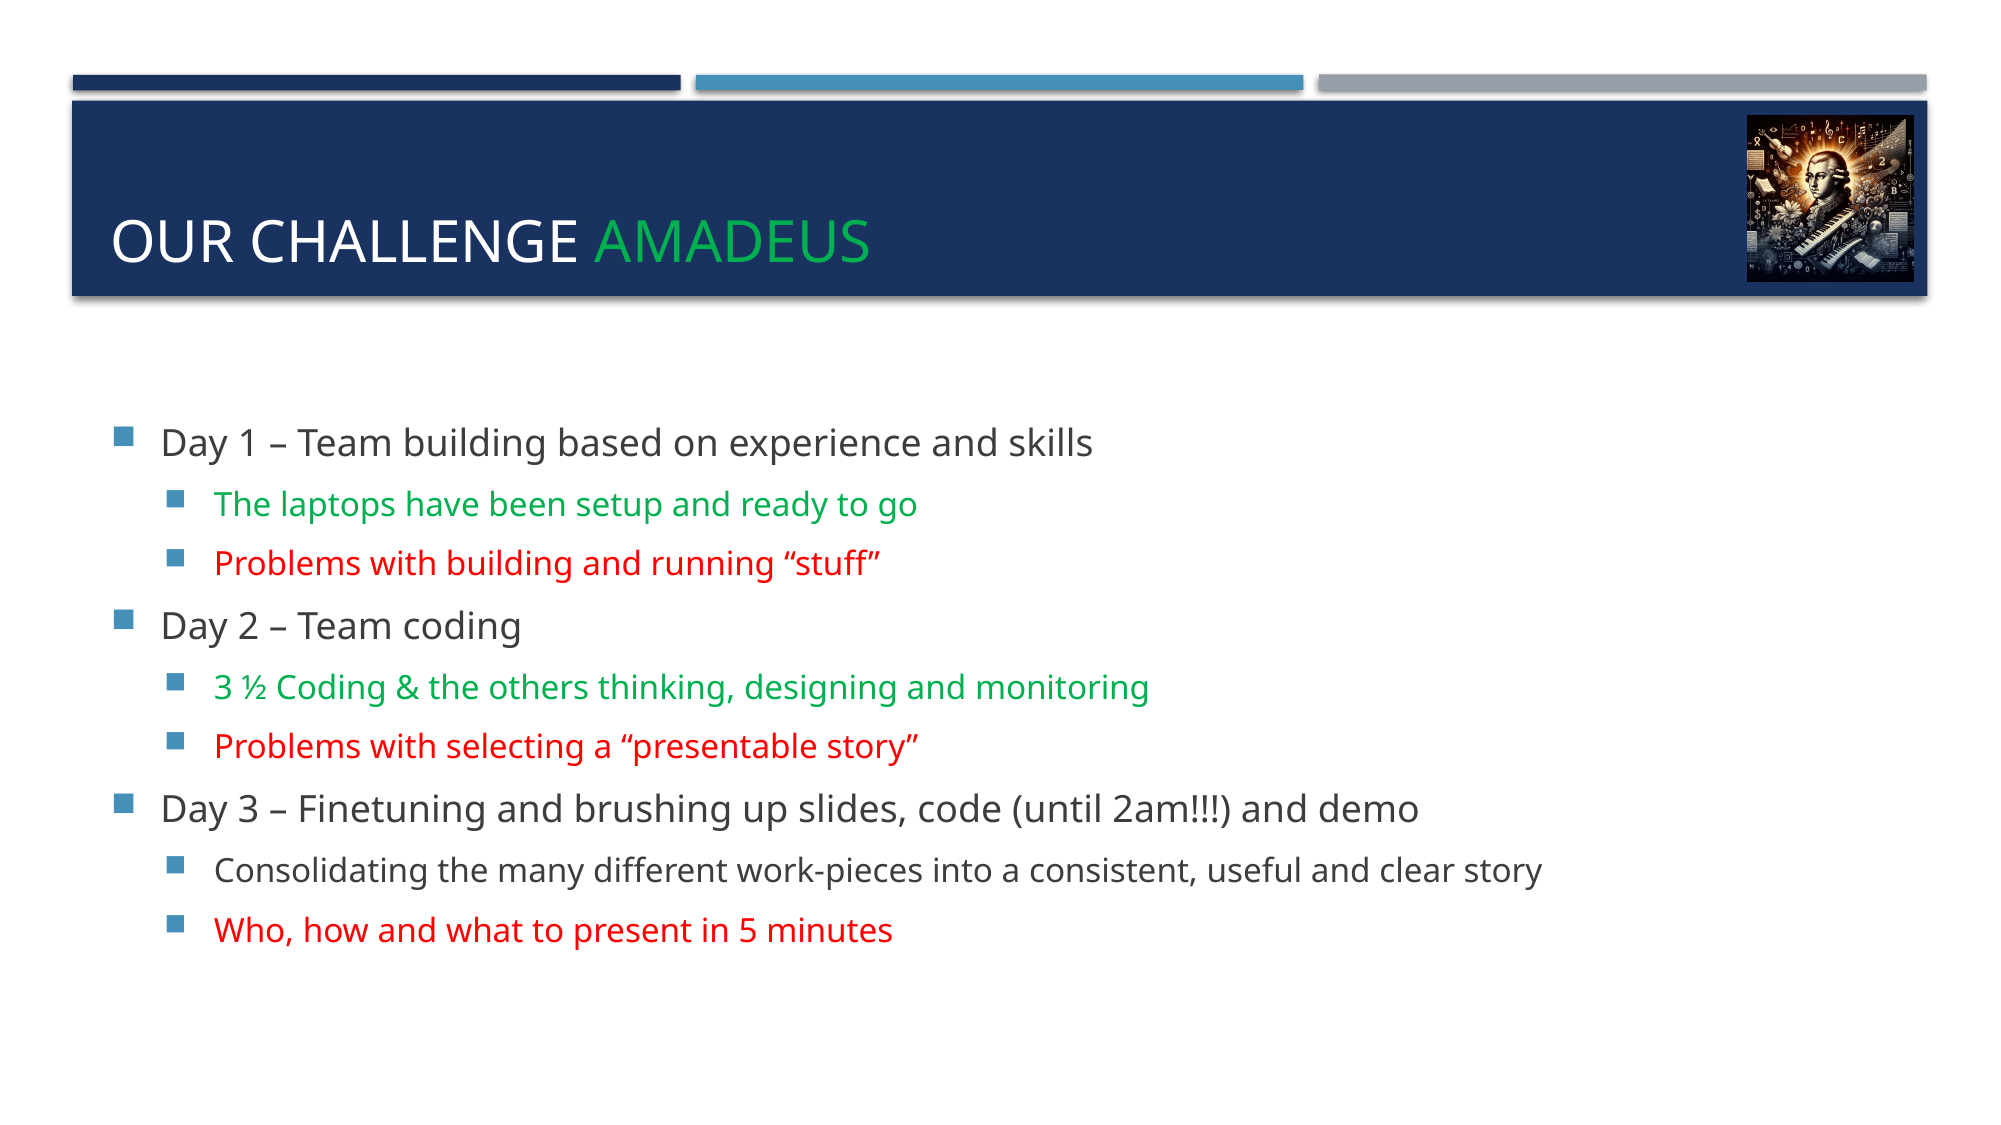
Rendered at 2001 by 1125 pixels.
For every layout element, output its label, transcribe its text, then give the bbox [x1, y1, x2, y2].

title Our Challenge Amadeus [95, 115, 1743, 282]
list Day 1 – Team building based on experience and skills The laptops have been setup and ready to go Problems with building and running “stuff” Day 2 – Team coding 3 ½ Coding & the others thinking, designing and monitoring Problems with selecting a “presentable story” Day 3 – Finetuning and brushing up slides, code (until 2am!!!) and demo Consolidating the many different work-pieces into a consistent, useful and clear story Who, how and what to present in 5 minutes [95, 357, 1905, 1010]
picture [1746, 114, 1914, 282]
